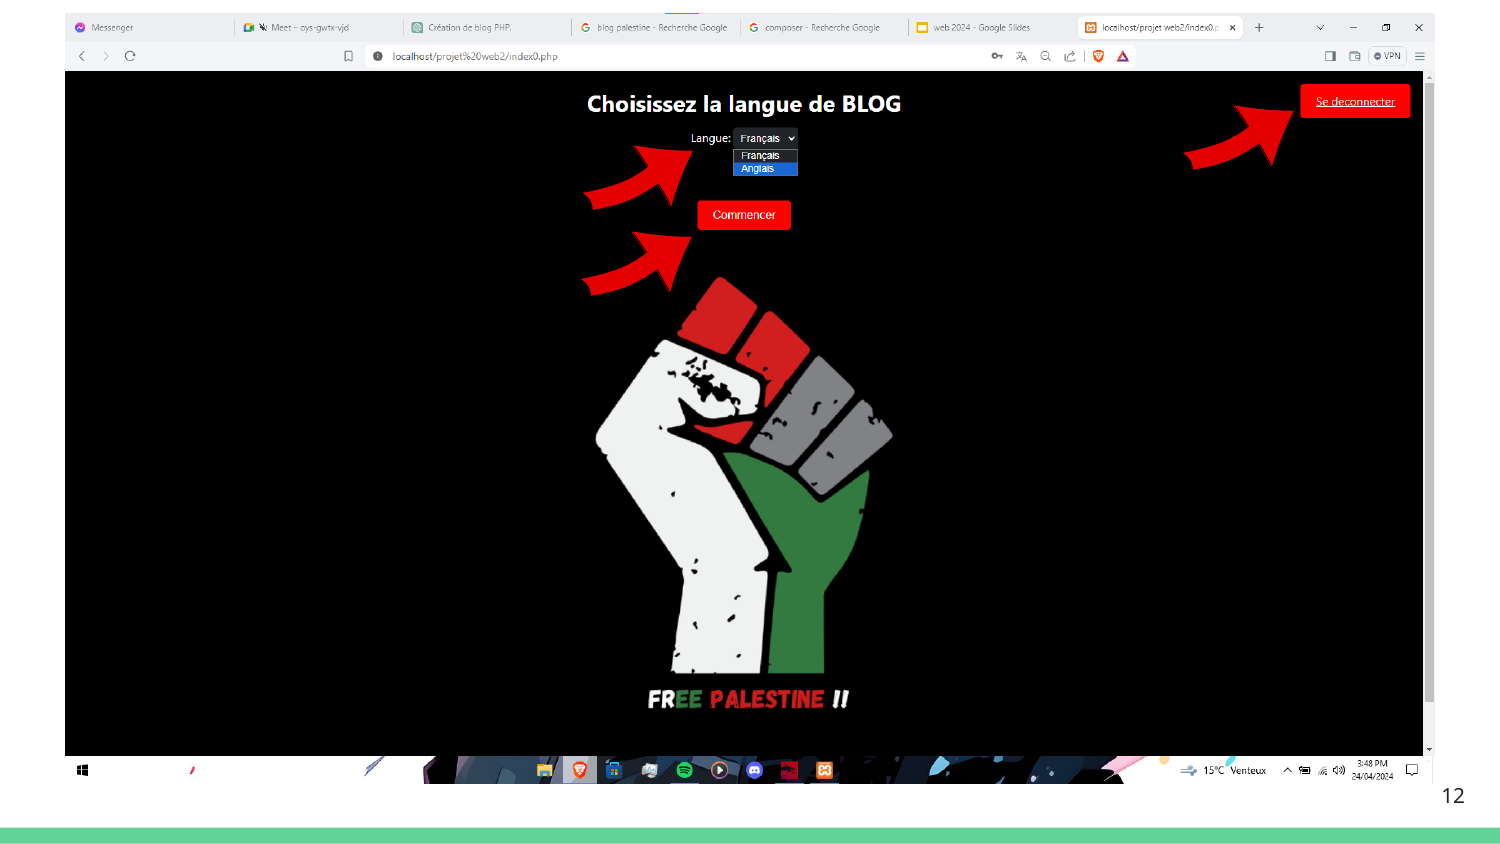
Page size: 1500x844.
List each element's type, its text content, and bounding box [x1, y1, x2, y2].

slide_number ‹#› [1389, 764, 1480, 830]
picture [65, 13, 1435, 784]
